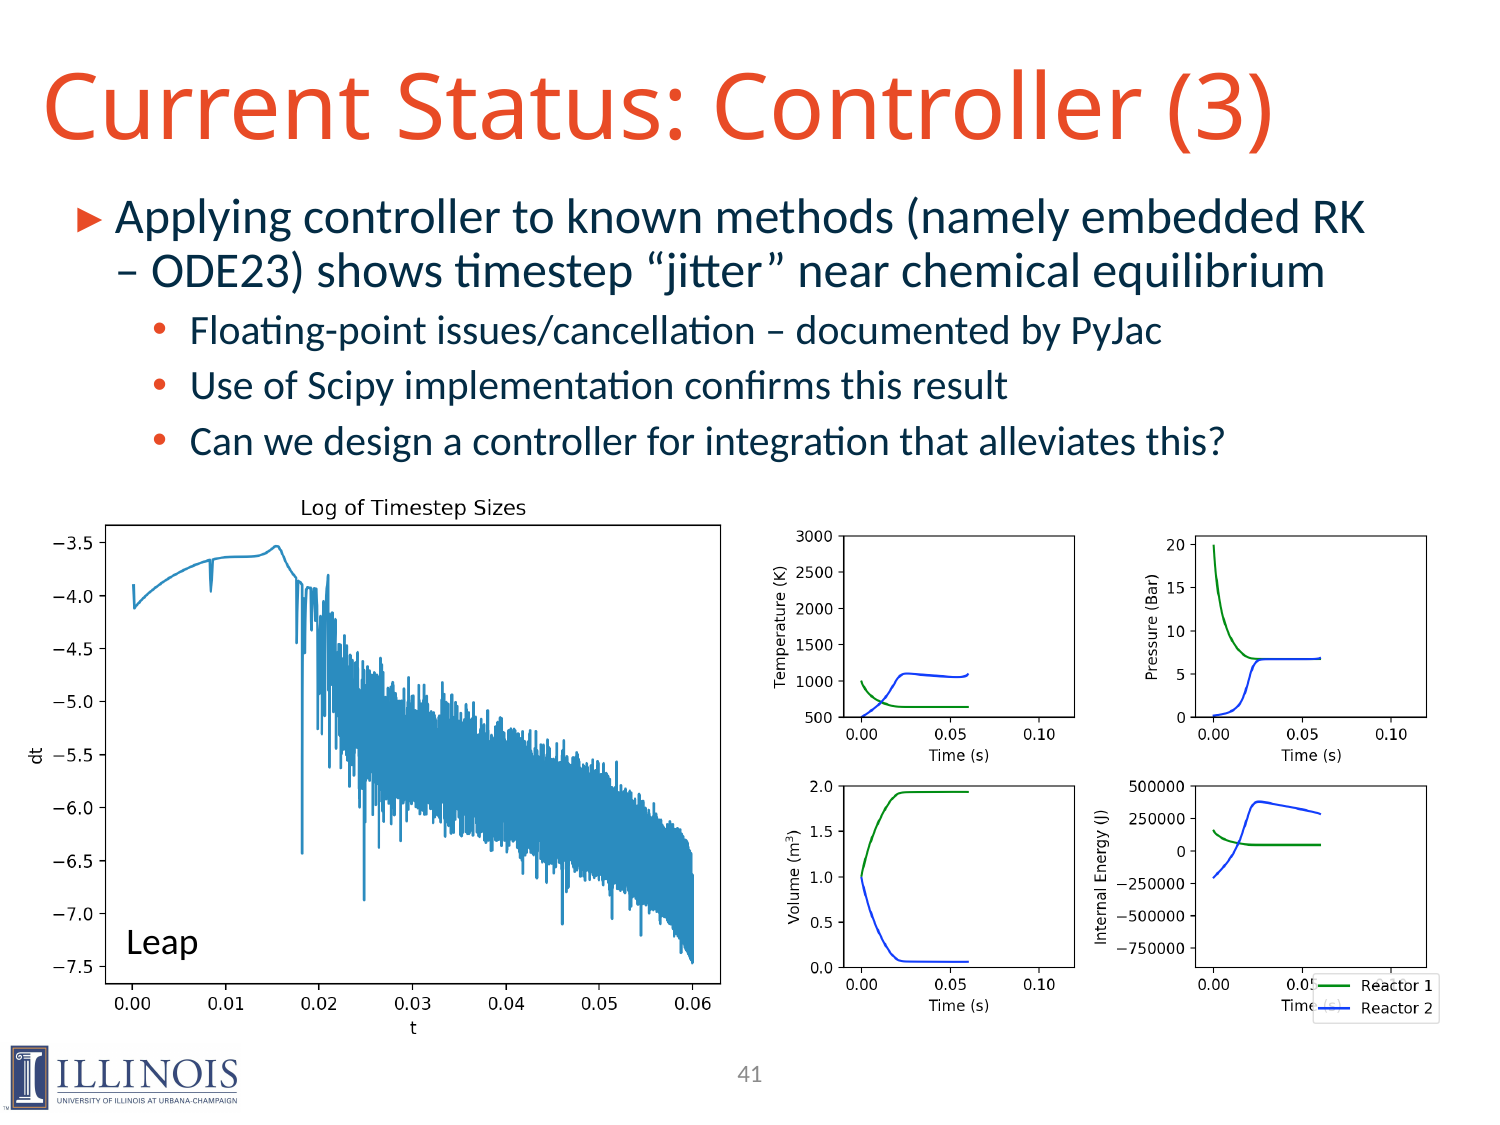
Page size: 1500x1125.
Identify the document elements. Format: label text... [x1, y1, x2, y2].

title Current Status: Controller (3) [26, 36, 1438, 183]
picture [0, 487, 750, 1113]
picture [766, 520, 1443, 1030]
text_box Applying controller to known methods (namely embedded RK – ODE23) shows timestep “jitter” near chemical equilibrium Floating-point issues/cancellation – documented by PyJac Use of Scipy implementation confirms this result Can we design a controller for integration that alleviates this? [62, 182, 1407, 1016]
slide_number 41 [718, 1042, 782, 1103]
